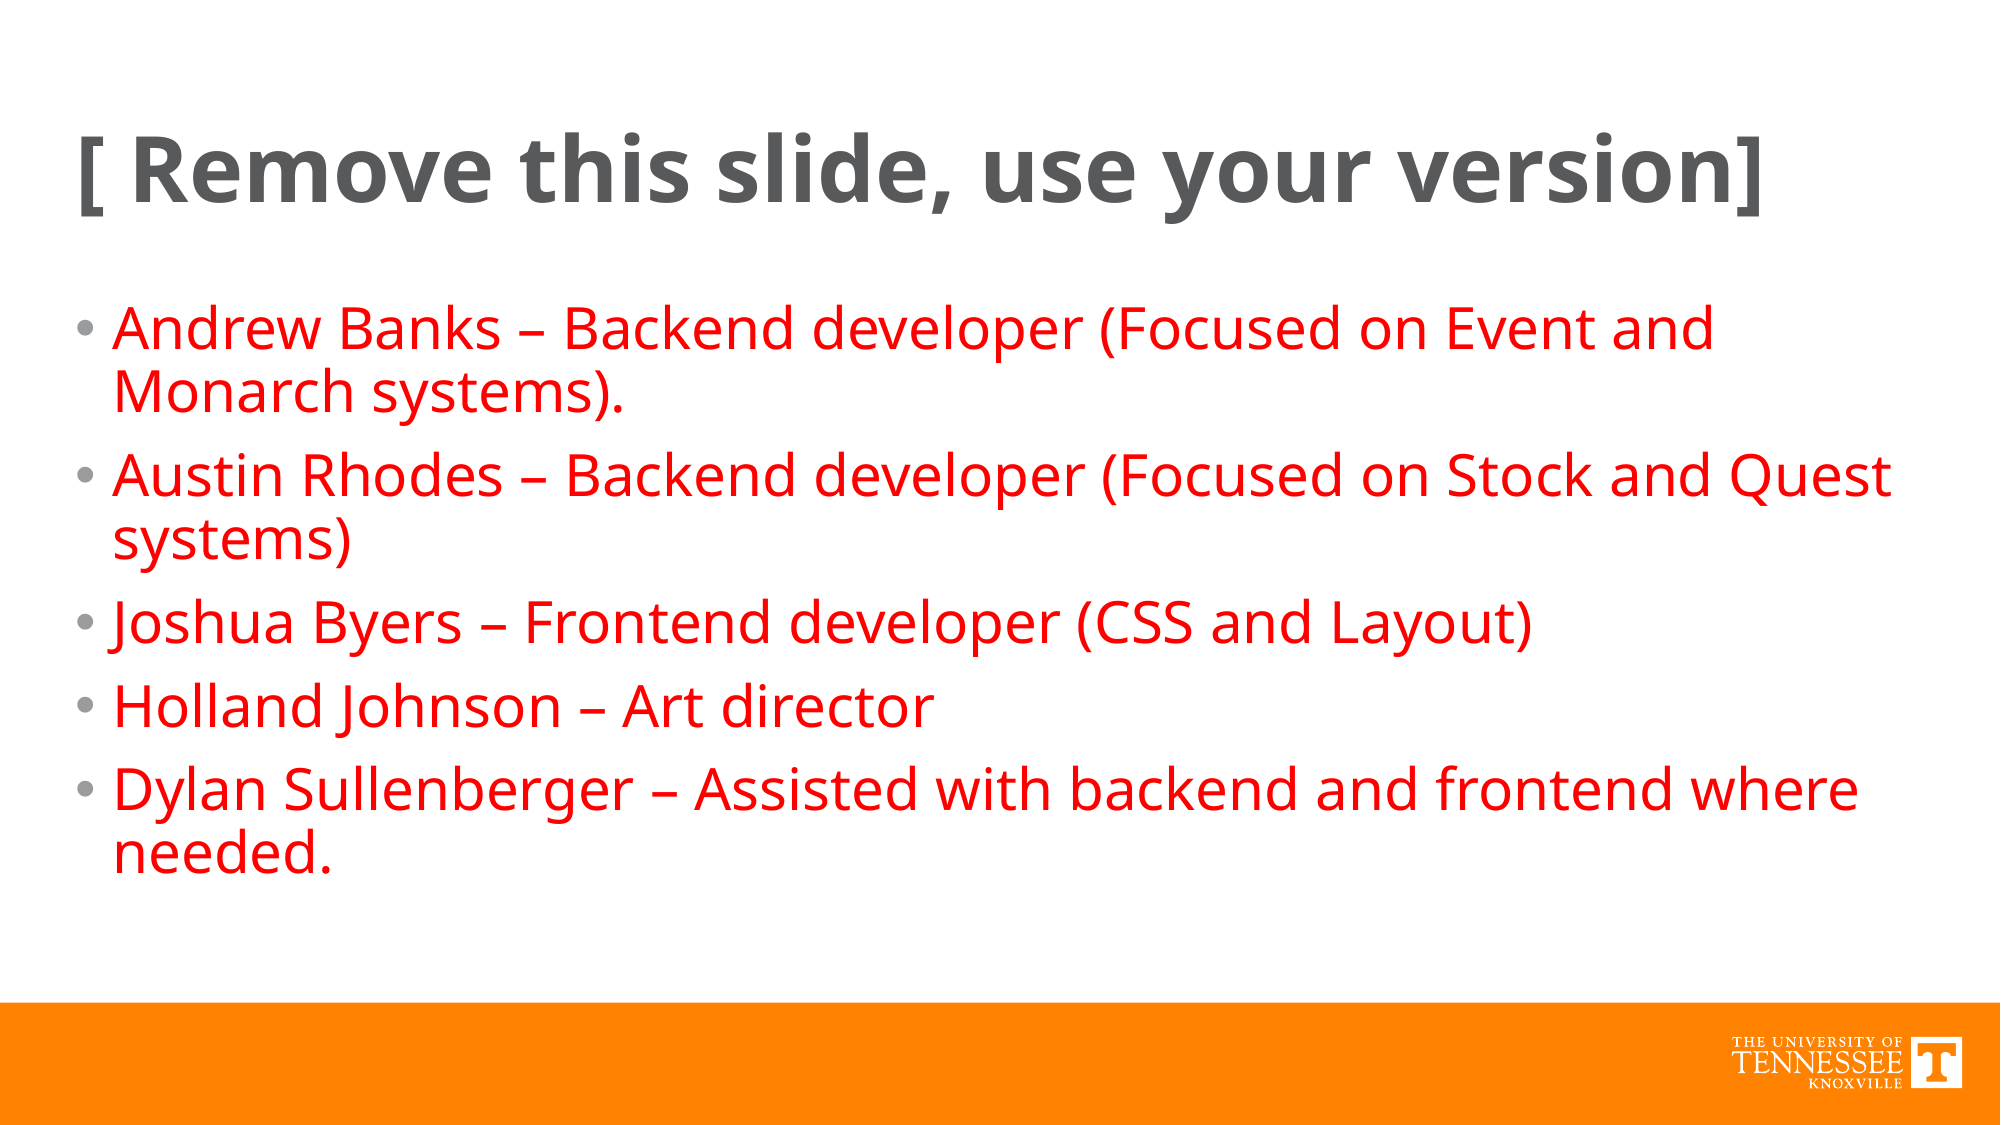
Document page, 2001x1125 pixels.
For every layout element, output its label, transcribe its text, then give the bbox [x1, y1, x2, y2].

list Andrew Banks – Backend developer (Focused on Event and Monarch systems). Austin Rhodes – Backend developer (Focused on Stock and Quest systems) Joshua Byers – Frontend developer (CSS and Layout) Holland Johnson – Art director Dylan Sullenberger – Assisted with backend and frontend where needed. [75, 299, 1925, 966]
title [ Remove this slide, use your version] [75, 37, 1925, 222]
